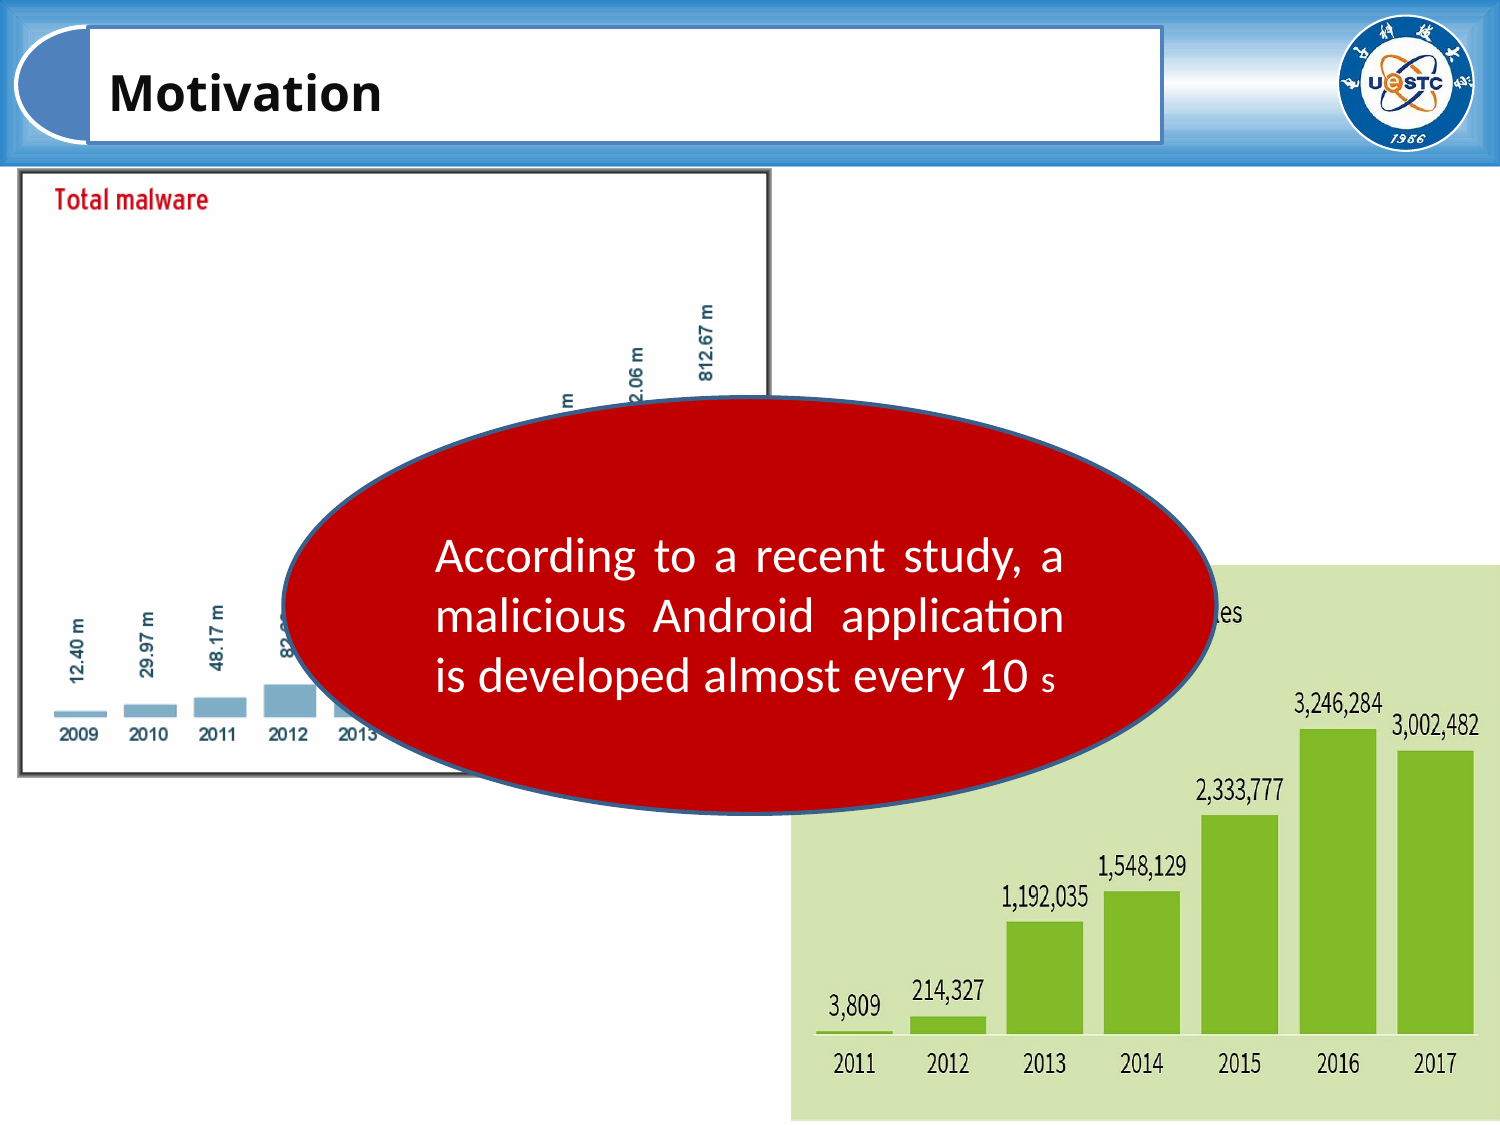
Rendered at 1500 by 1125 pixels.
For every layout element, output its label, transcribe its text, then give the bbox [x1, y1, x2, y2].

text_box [0, 0, 1500, 167]
picture [791, 565, 1500, 1122]
text_box According to a recent study, a malicious Android application is developed almost every 10 s [516, 395, 1210, 816]
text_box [15, 26, 1198, 143]
picture [17, 168, 772, 778]
